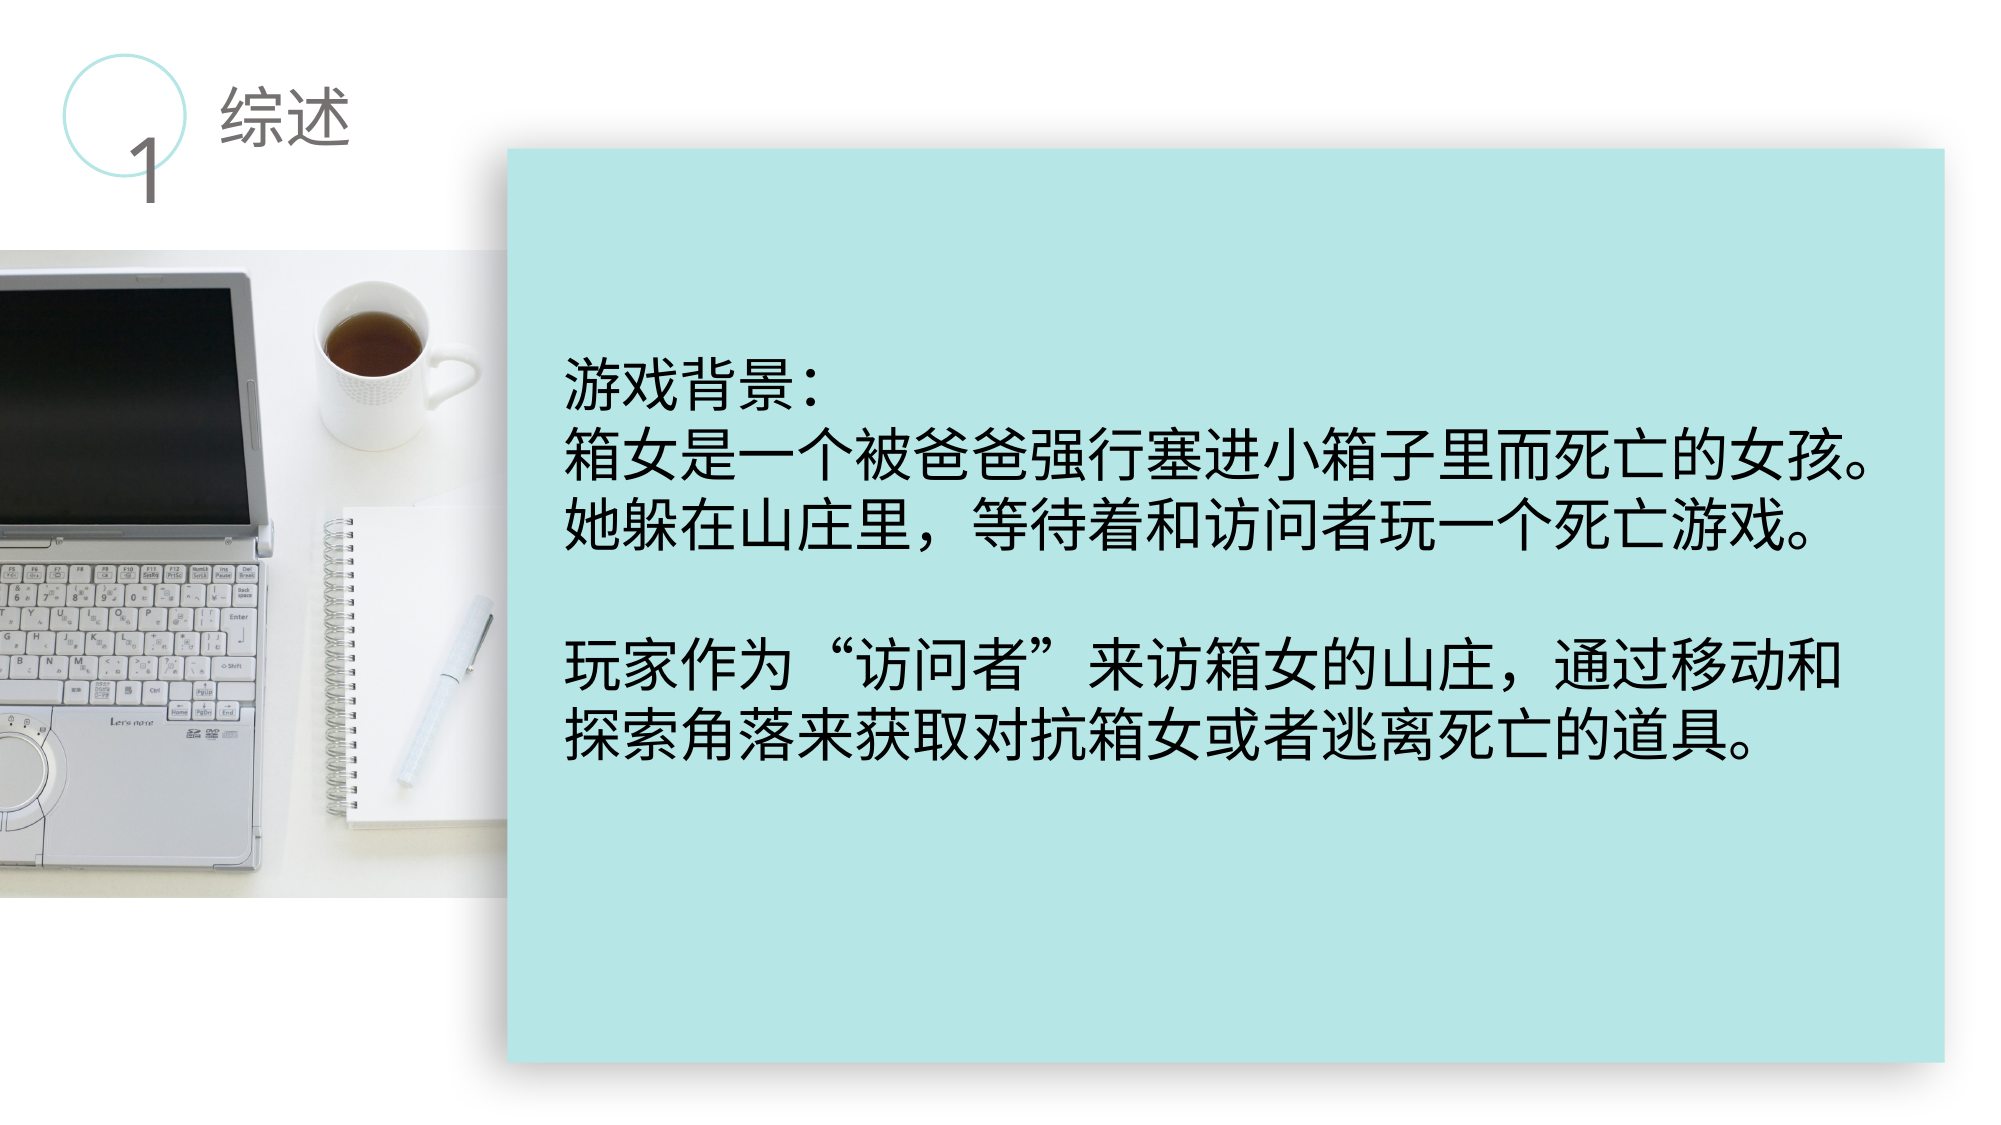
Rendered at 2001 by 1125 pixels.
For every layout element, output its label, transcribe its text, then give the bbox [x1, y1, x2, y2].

text_box 1 [124, 132, 173, 201]
text_box [506, 148, 1946, 1064]
text_box 游戏背景： 箱女是一个被爸爸强行塞进小箱子里而死亡的女孩。她躲在山庄里，等待着和访问者玩一个死亡游戏。 玩家作为“访问者”来访箱女的山庄，通过移动和探索角落来获取对抗箱女或者逃离死亡的道具。 [548, 340, 1904, 846]
text_box [63, 54, 187, 177]
text_box [0, 250, 460, 899]
text_box 综述 [218, 82, 770, 149]
